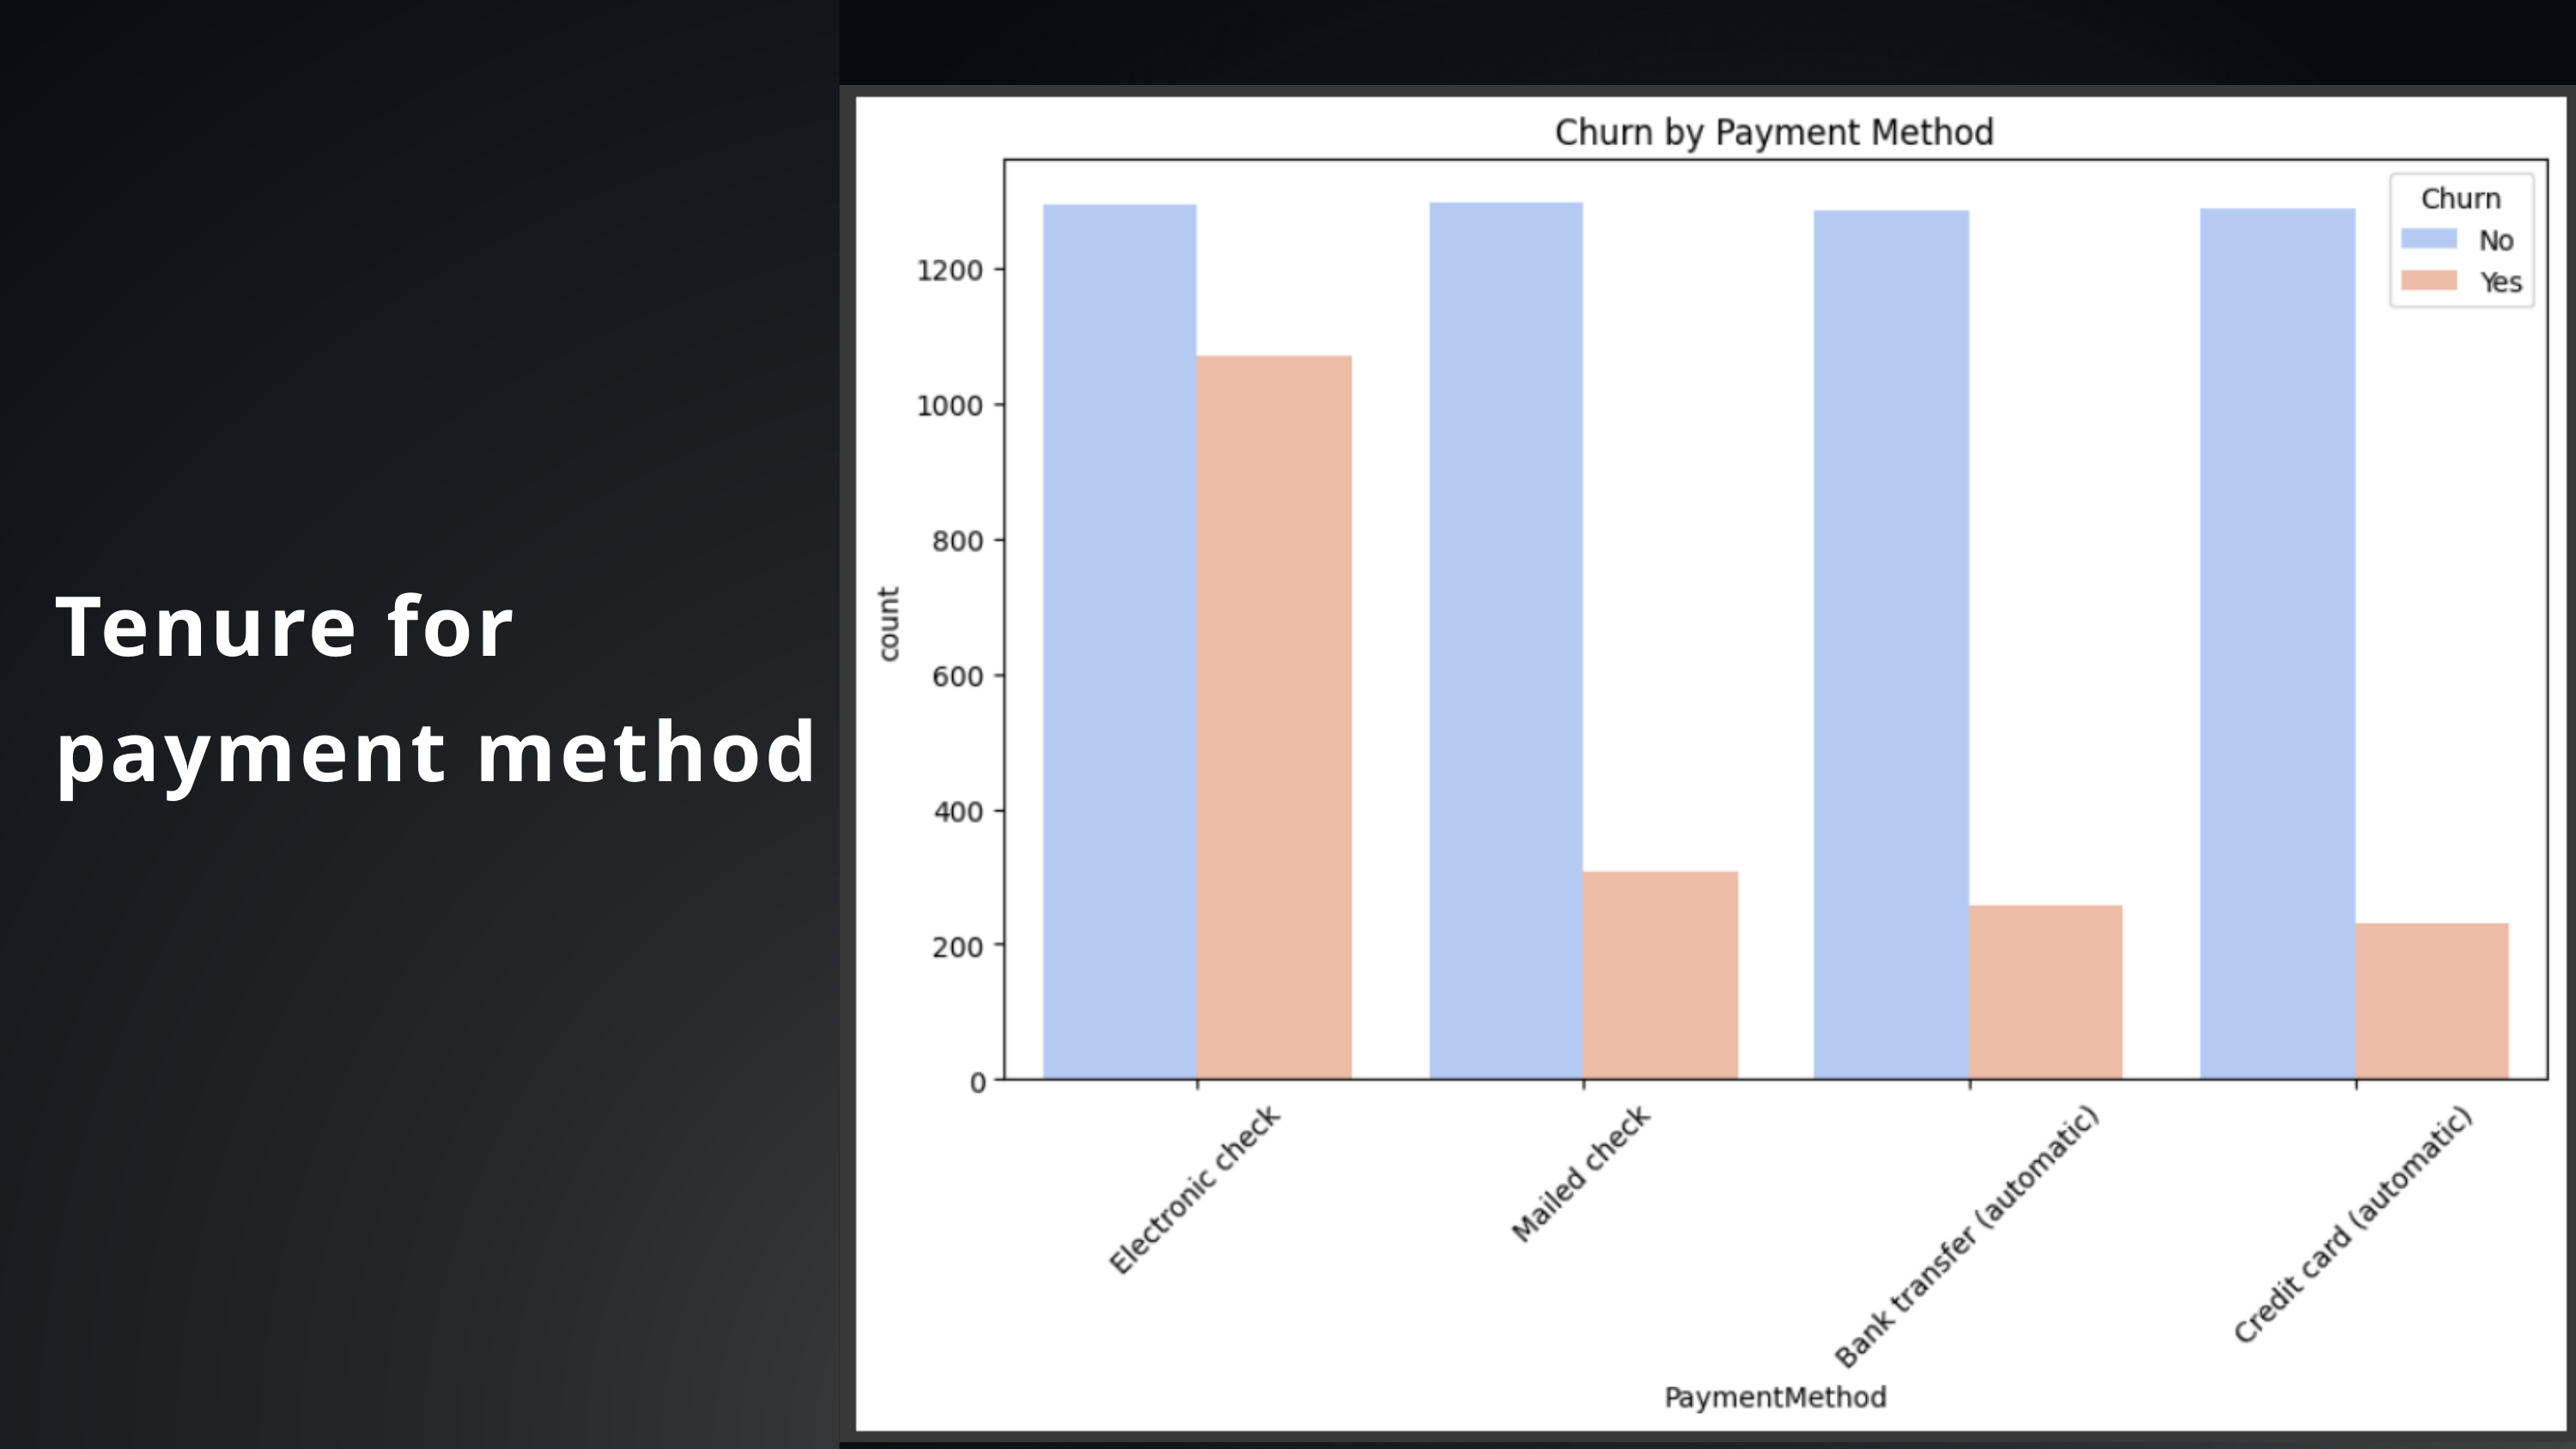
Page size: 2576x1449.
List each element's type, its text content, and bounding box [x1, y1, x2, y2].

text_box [2294, 85, 2400, 96]
text_box [840, 0, 2576, 85]
text_box [840, 1442, 2576, 1449]
text_box [839, 85, 2576, 1442]
text_box Tenure for payment method [54, 548, 969, 798]
text_box [0, 0, 840, 1449]
